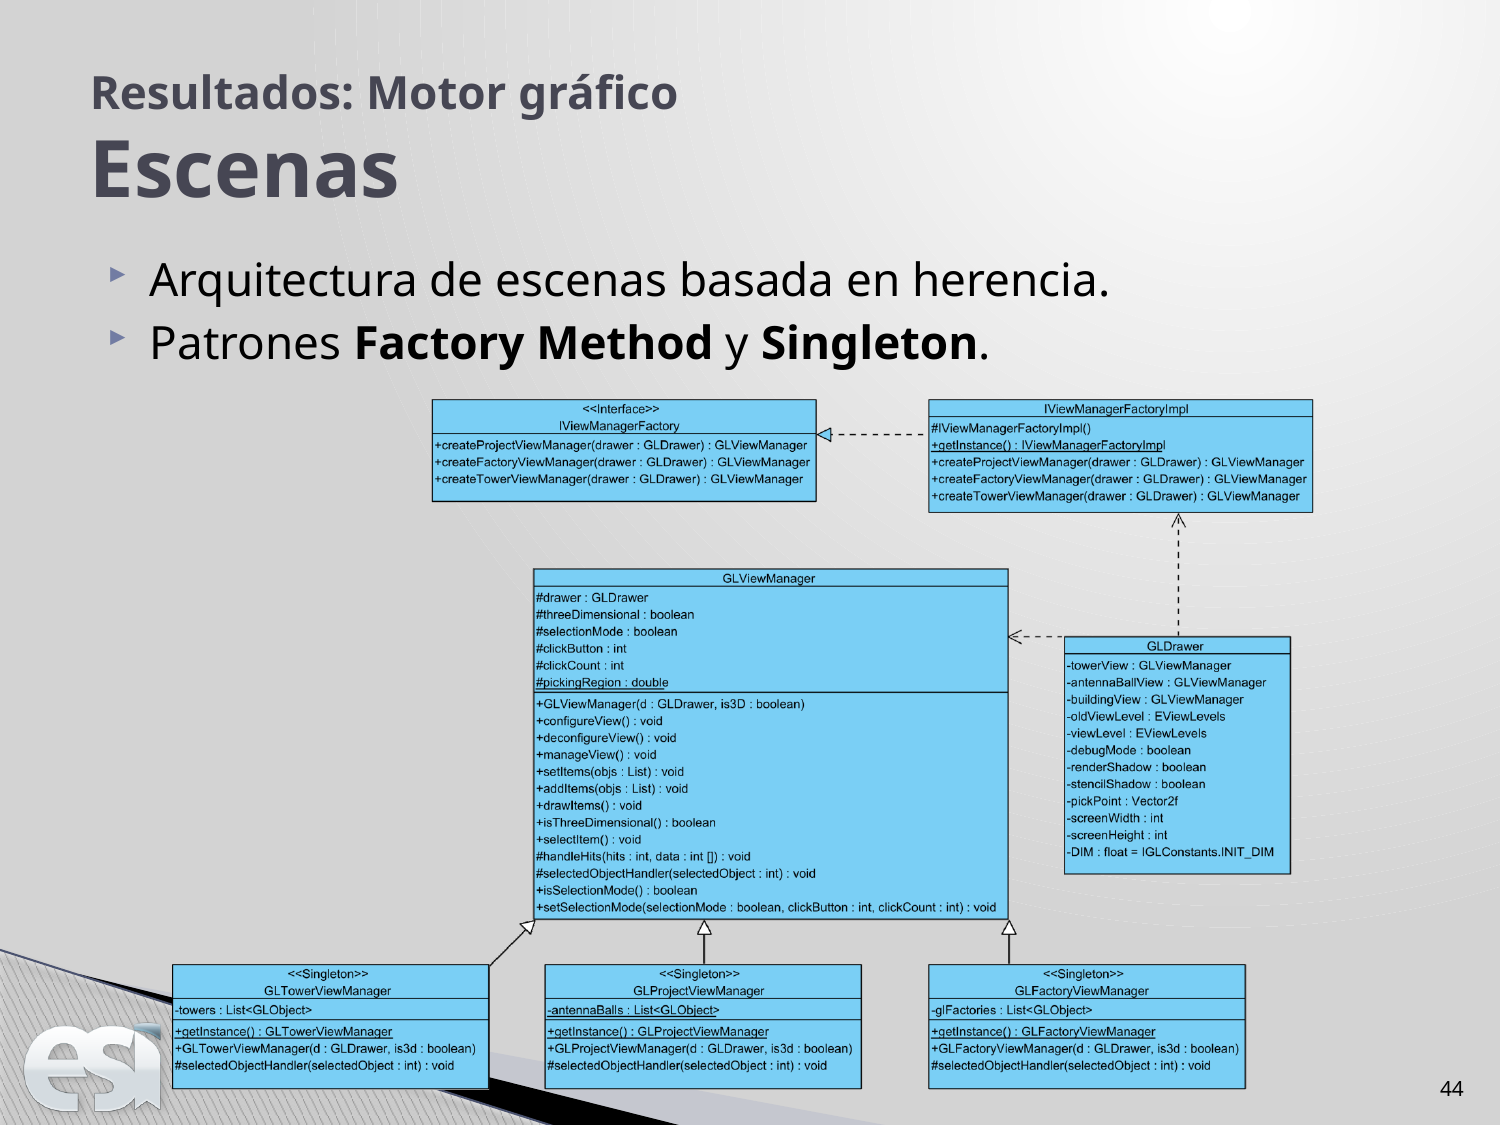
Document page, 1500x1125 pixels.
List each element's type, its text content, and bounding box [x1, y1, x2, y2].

slide_number 44 [1418, 1051, 1479, 1112]
list Arquitectura de escenas basada en herencia. Patrones Factory Method y Singleton. [75, 243, 1425, 986]
picture [17, 396, 1317, 1116]
title Resultados: Motor gráfico Escenas [75, 45, 1425, 233]
